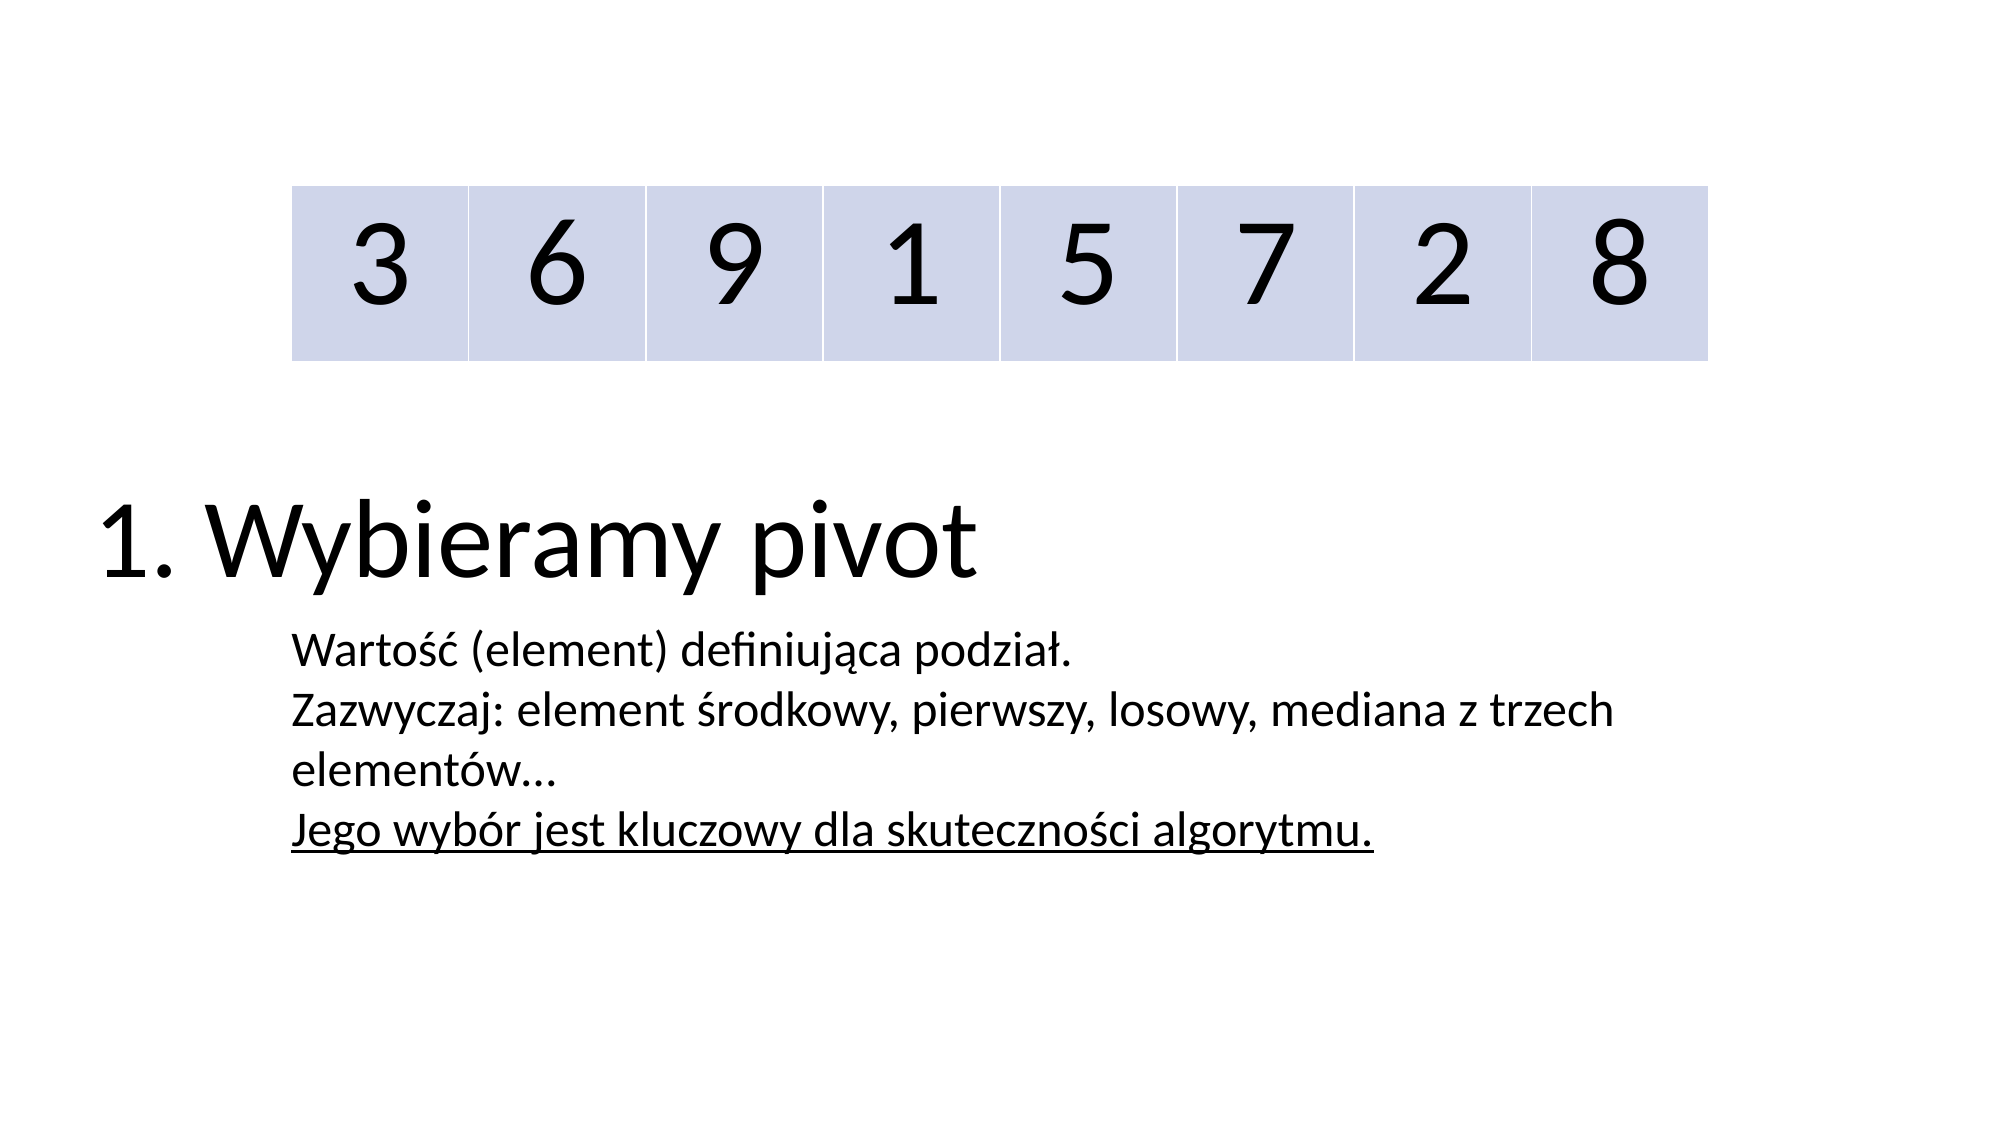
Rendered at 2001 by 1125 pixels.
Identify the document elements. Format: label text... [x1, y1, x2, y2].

table_header 8 [1532, 186, 1708, 361]
text_box 1. Wybieramy pivot [78, 457, 996, 608]
table_header 6 [469, 186, 645, 361]
table_header 2 [1355, 186, 1531, 361]
table_header 9 [647, 186, 822, 361]
table_header 7 [1178, 186, 1353, 361]
table_header 5 [1001, 186, 1176, 361]
table_header 3 [292, 186, 468, 361]
table_header 1 [824, 186, 999, 361]
text_box Wartość (element) definiująca podział. Zazwyczaj: element środkowy, pierwszy, losowy, mediana z trzech elementów… Jego wybór jest kluczowy dla skuteczności algorytmu. [276, 608, 1709, 864]
